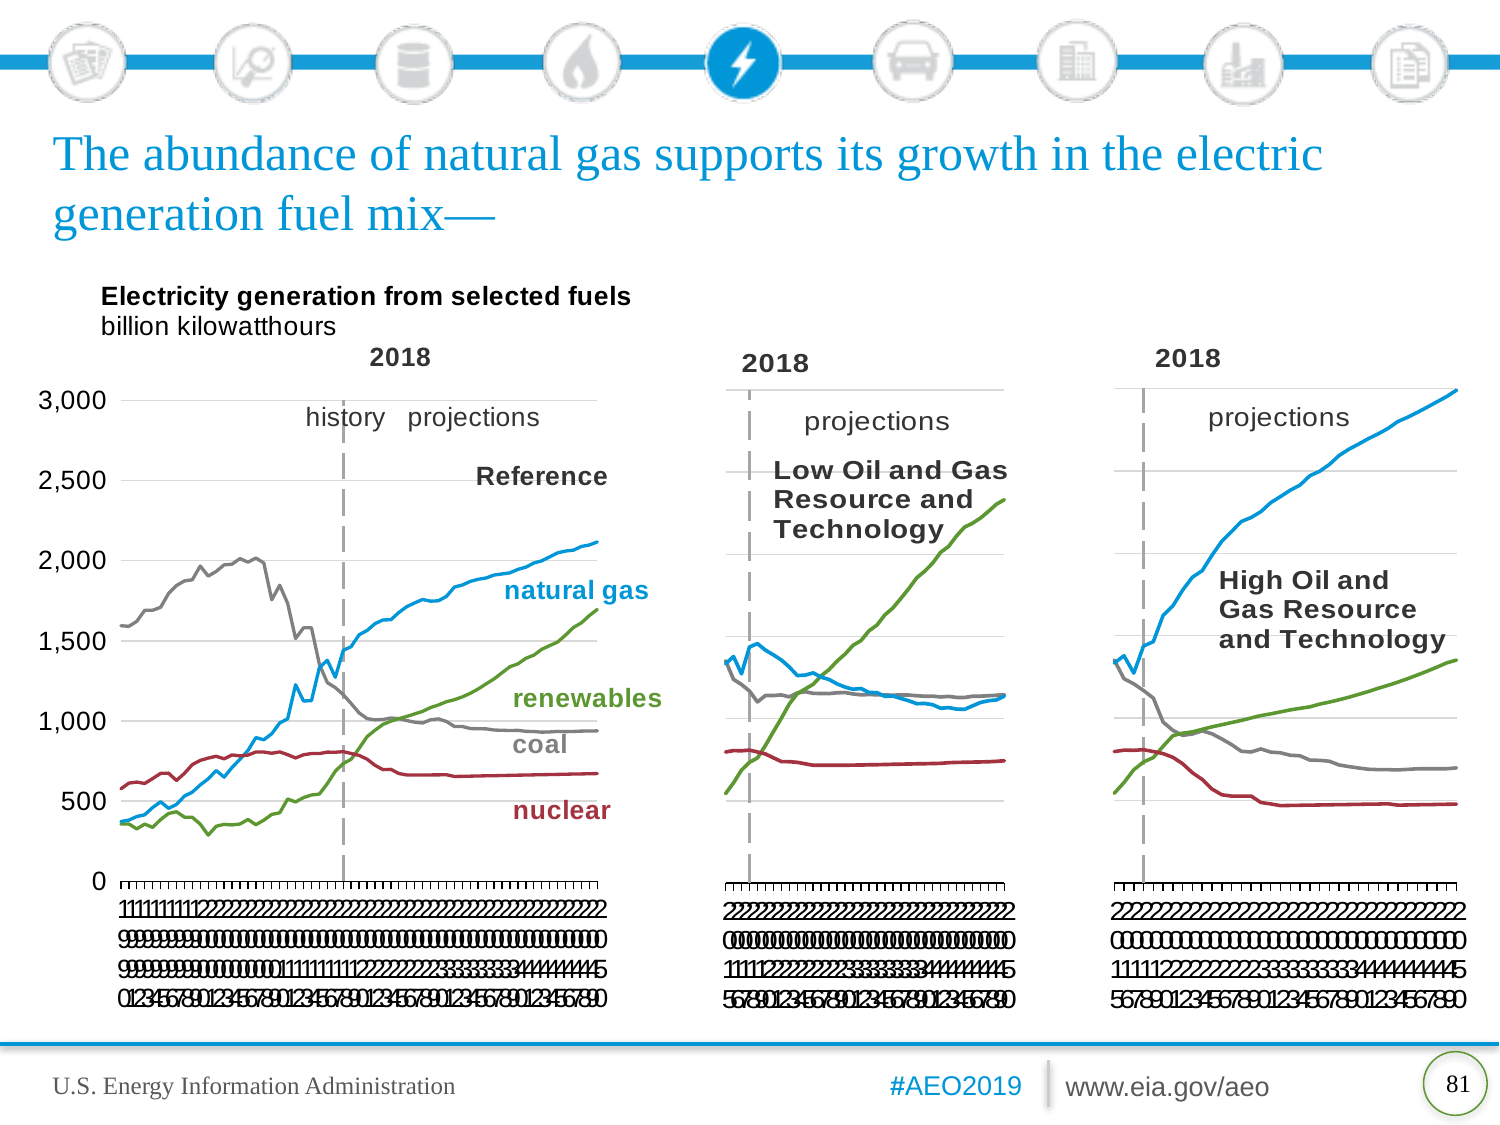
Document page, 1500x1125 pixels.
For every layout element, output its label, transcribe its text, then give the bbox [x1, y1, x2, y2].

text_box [46, 9, 1457, 118]
chart [37, 277, 672, 1015]
chart [1083, 301, 1467, 1015]
chart [677, 301, 1053, 1015]
slide_number 81 [1415, 1053, 1500, 1113]
title The abundance of natural gas supports its growth in the electric generation fuel mix— [38, 123, 1466, 248]
picture [37, 10, 46, 111]
